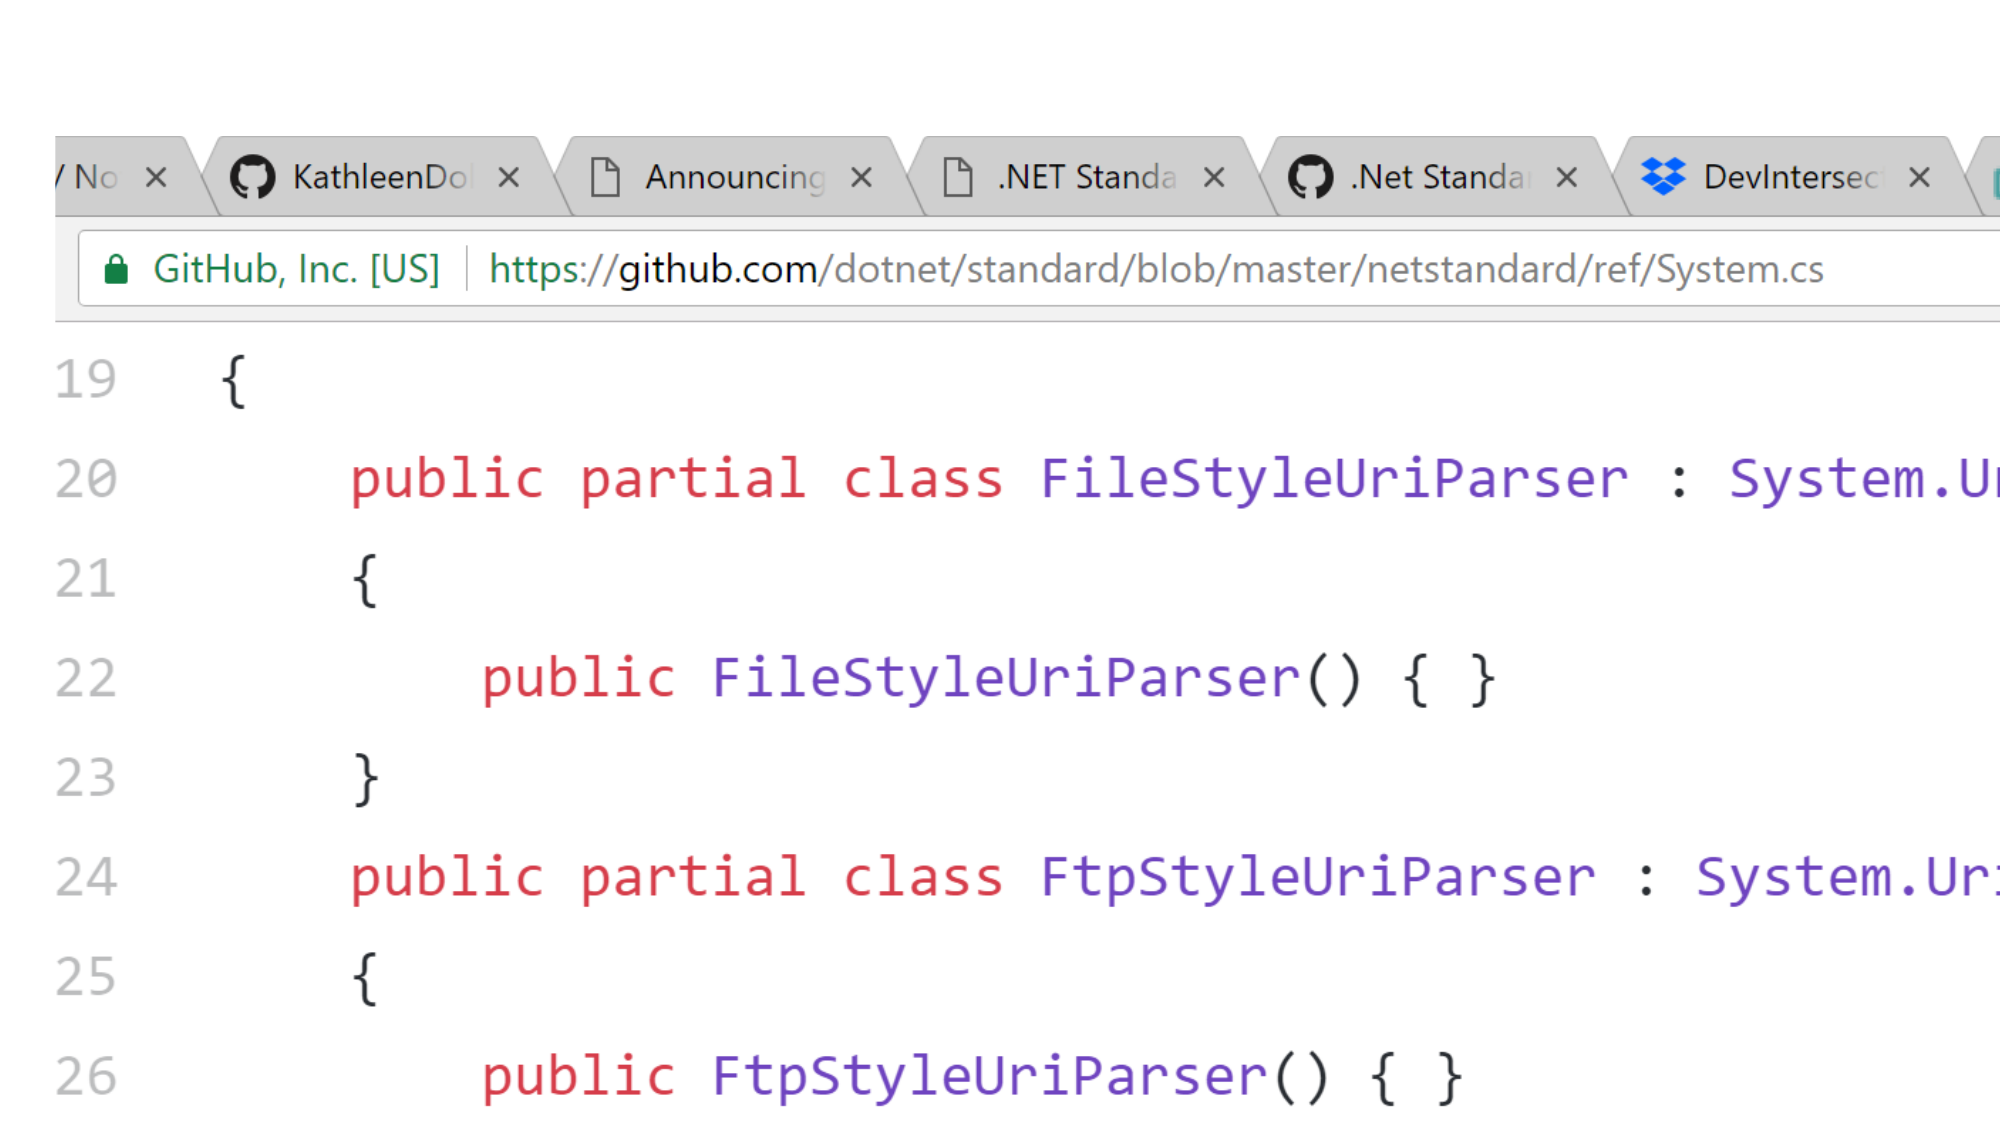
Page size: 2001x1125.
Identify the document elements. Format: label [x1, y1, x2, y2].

picture [55, 136, 2000, 1125]
